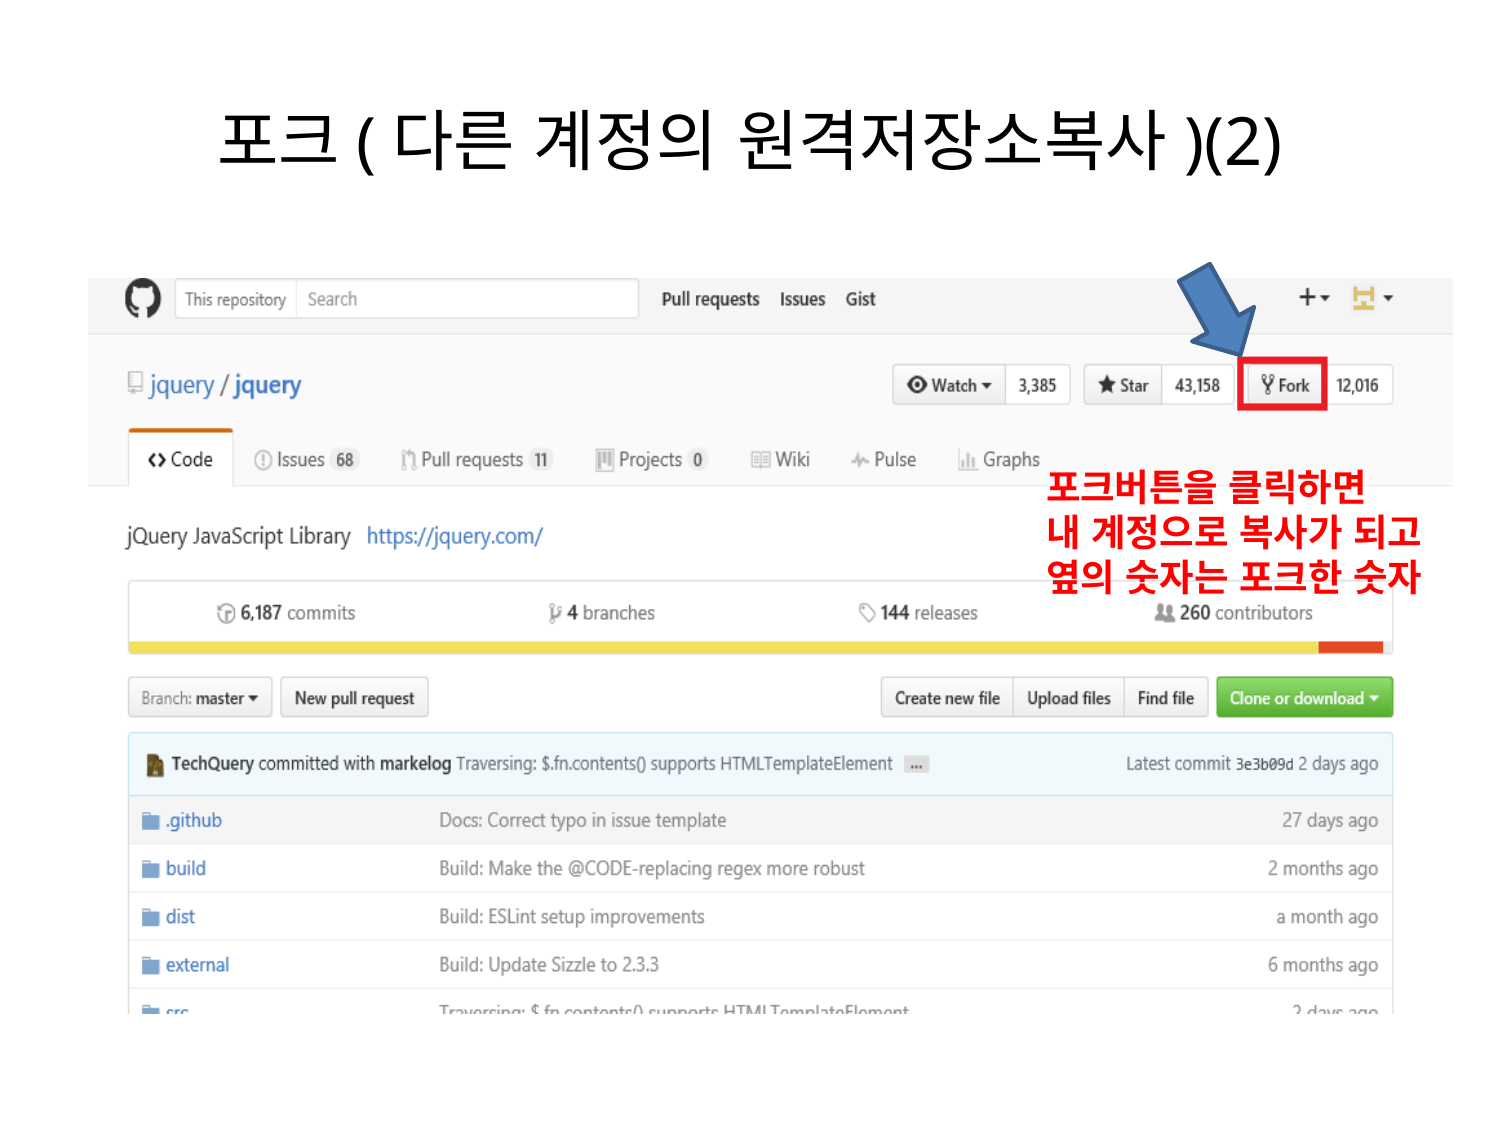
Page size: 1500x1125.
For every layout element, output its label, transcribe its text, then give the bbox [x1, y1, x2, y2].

text_box [1182, 261, 1220, 277]
picture [88, 278, 1453, 1015]
title 포크(다른 계정의 원격저장소복사)(2) [75, 45, 1425, 233]
